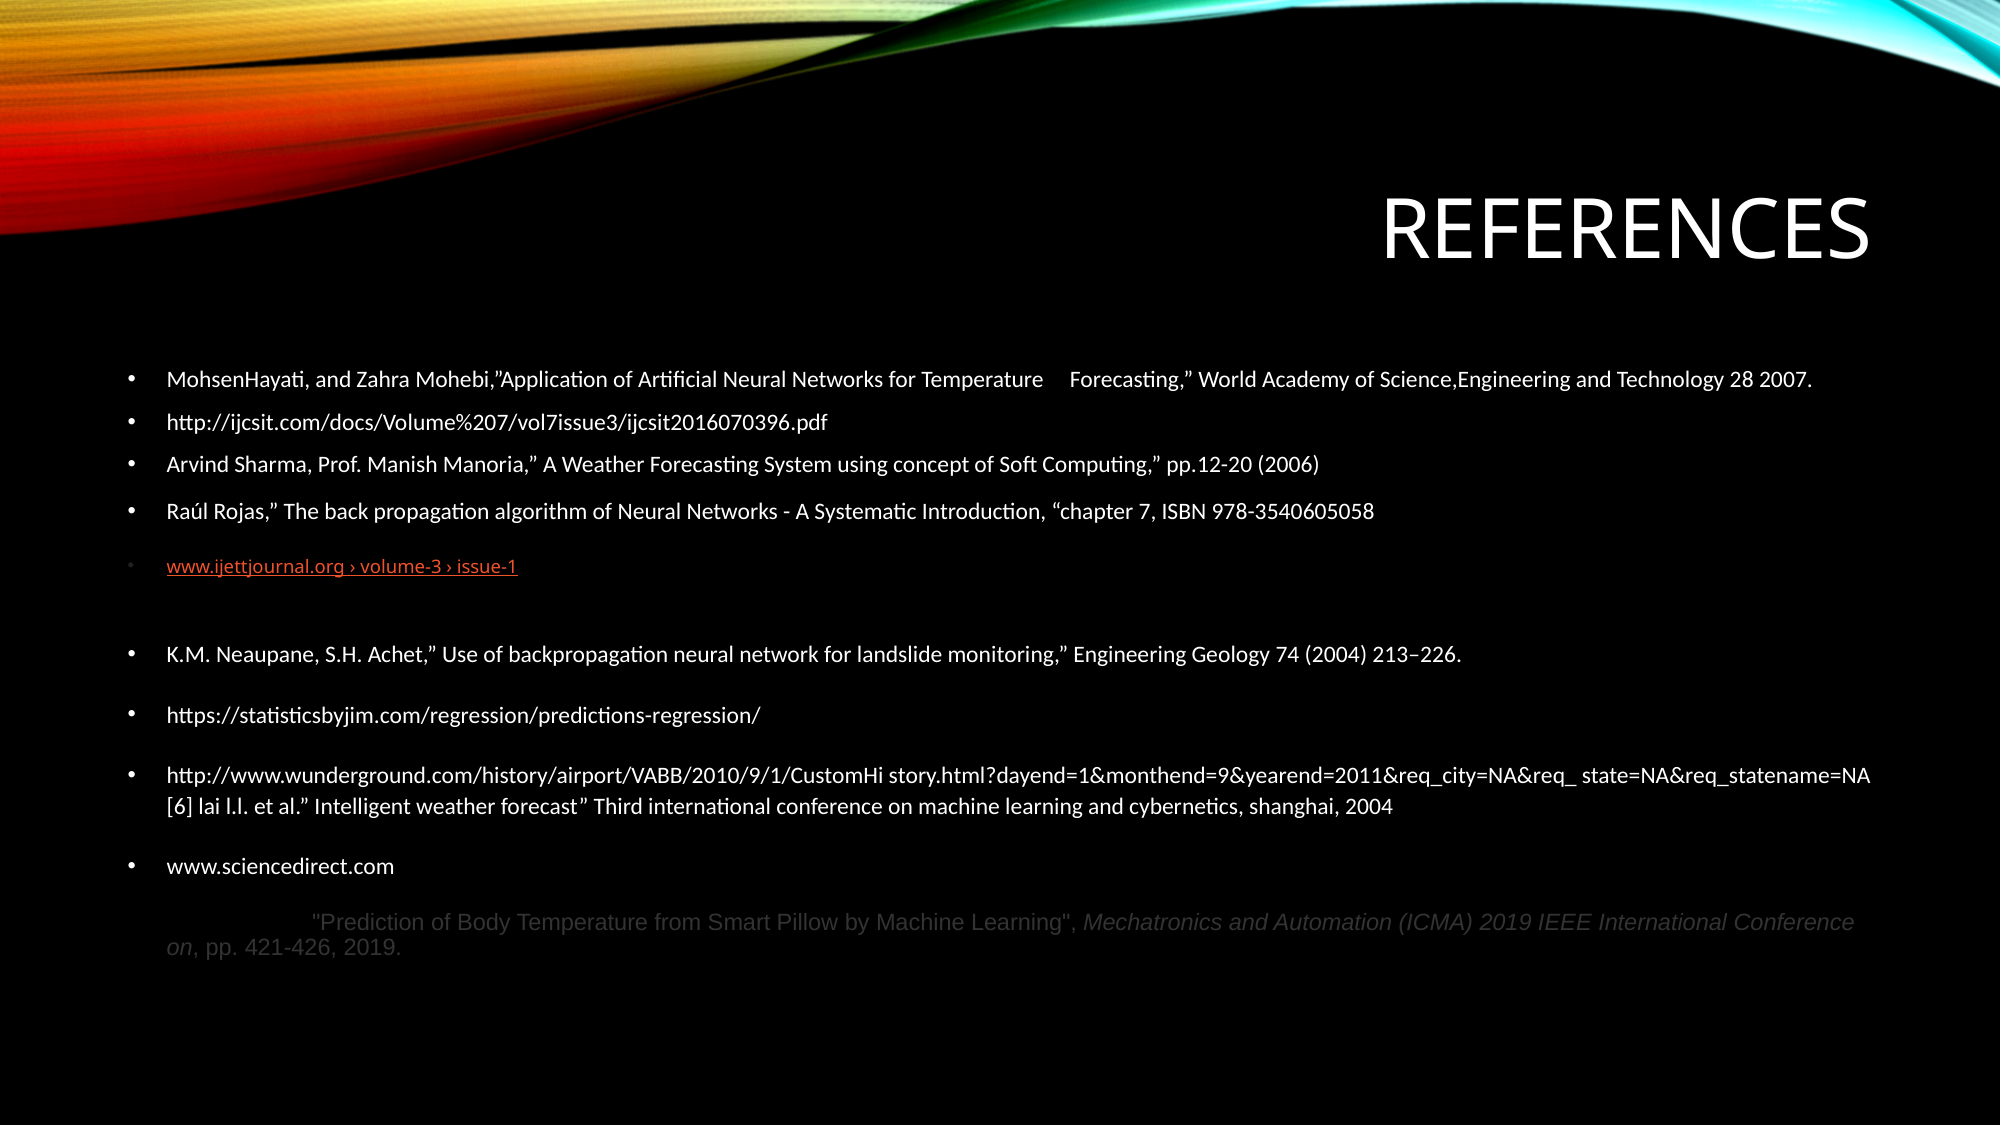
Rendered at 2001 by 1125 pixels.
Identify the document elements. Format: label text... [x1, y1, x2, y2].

picture [0, 0, 2000, 237]
list MohsenHayati, and Zahra Mohebi,”Application of Artificial Neural Networks for Temperature Forecasting,” World Academy of Science,Engineering and Technology 28 2007. http://ijcsit.com/docs/Volume%207/vol7issue3/ijcsit2016070396.pdf Arvind Sharma, Prof. Manish Manoria,” A Weather Forecasting System using concept of Soft Computing,” pp.12-20 (2006) Raúl Rojas,” The back propagation algorithm of Neural Networks - A Systematic Introduction, “chapter 7, ISBN 978-3540605058 www.ijettjournal.org › volume-3 › issue-1 K.M. Neaupane, S.H. Achet,” Use of backpropagation neural network for landslide monitoring,” Engineering Geology 74 (2004) 213–226. https://statisticsbyjim.com/regression/predictions-regression/ http://www.wunderground.com/history/airport/VABB/2010/9/1/CustomHi story.html?dayend=1&monthend=9&yearend=2011&req_city=NA&req_ state=NA&req_statename=NA [6] lai l.l. et al.” Intelligent weather forecast” Third international conference on machine learning and cybernetics, shanghai, 2004 www.sciencedirect.com (Songsheng Li)"Prediction of Body Temperature from Smart Pillow by Machine Learning", Mechatronics and Automation (ICMA) 2019 IEEE International Conference on, pp. 421-426, 2019. [112, 360, 1888, 1021]
title REFERENCES [474, 125, 1888, 338]
